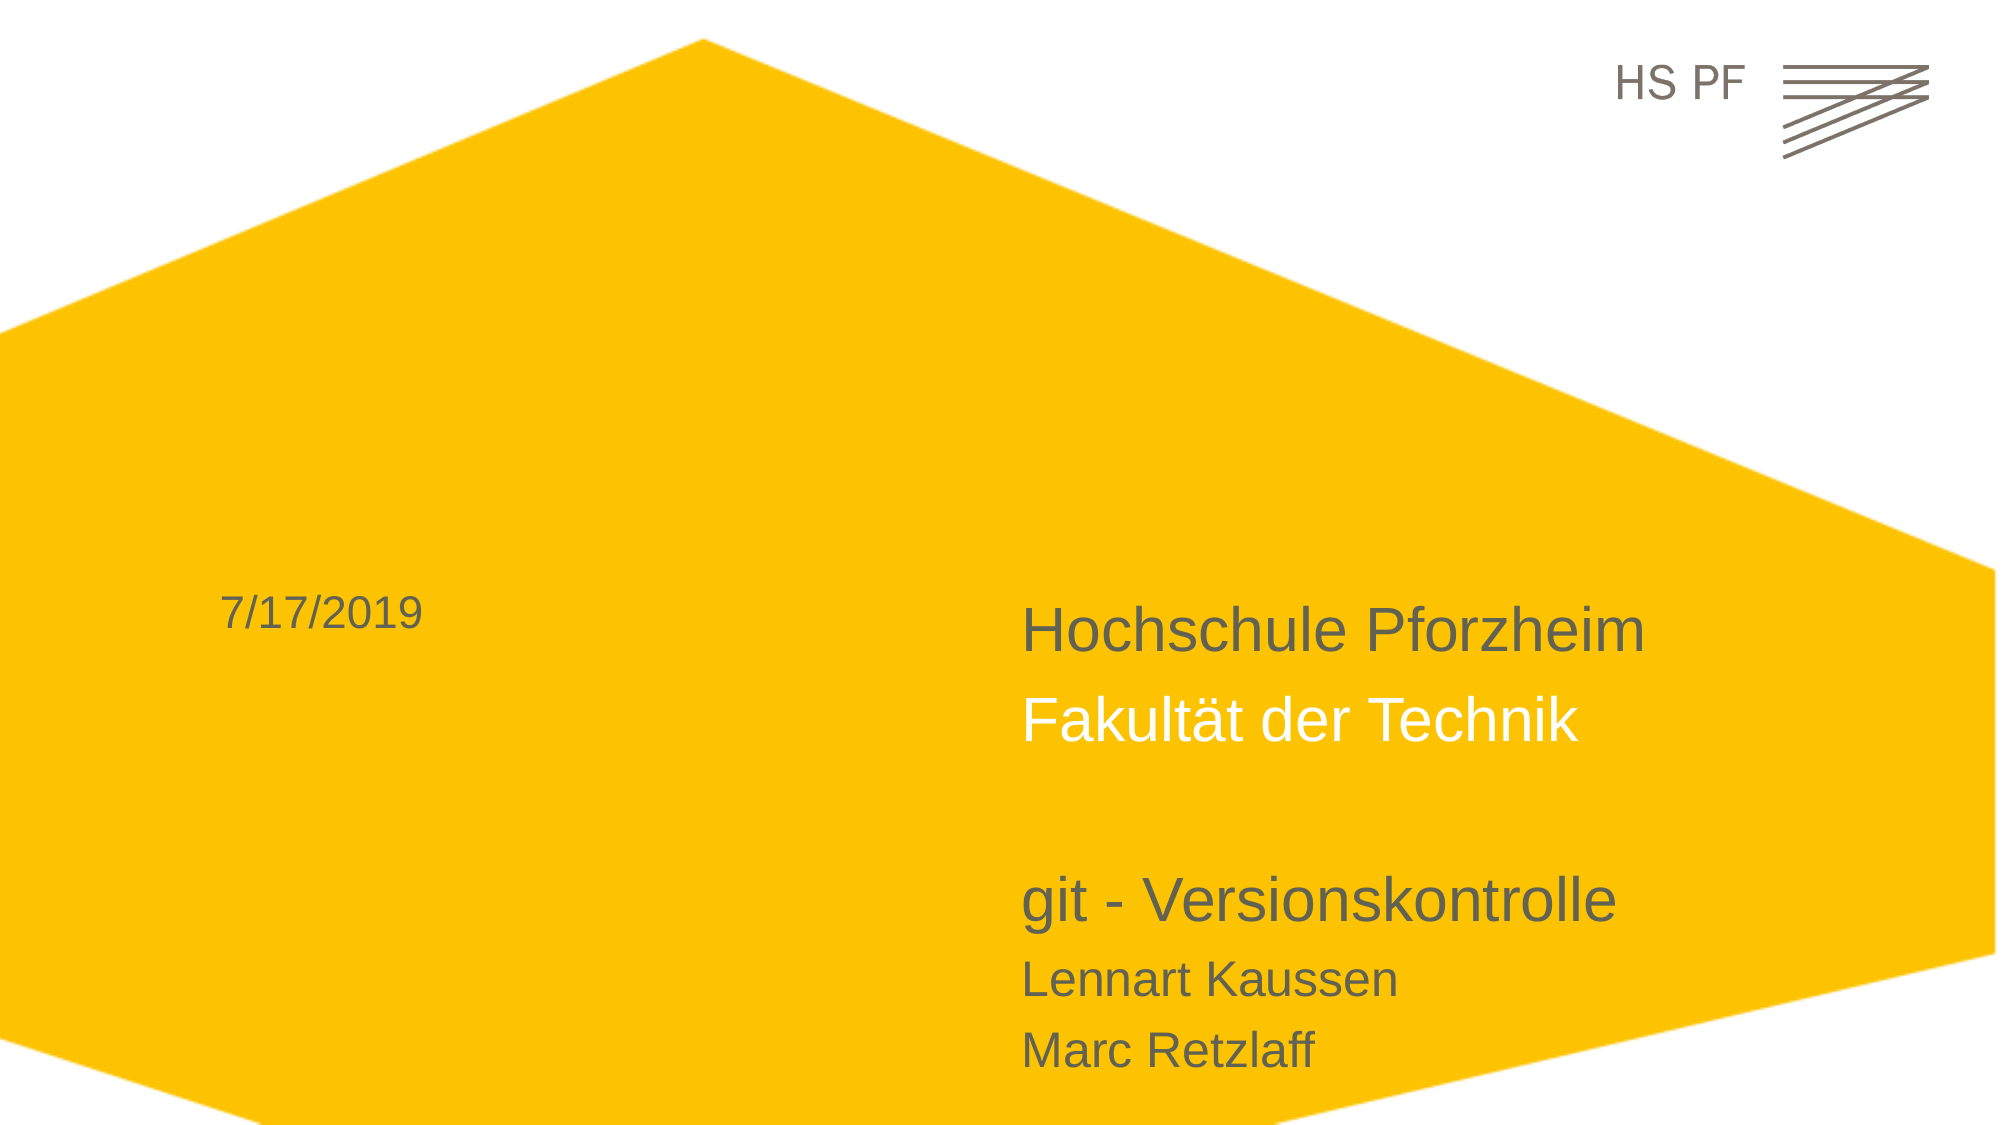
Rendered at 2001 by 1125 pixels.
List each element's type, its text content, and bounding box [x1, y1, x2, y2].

list 7/17/2019 [219, 589, 978, 835]
picture [0, 0, 1998, 1125]
text_box Hochschule Pforzheim Fakultät der Technik git - Versionskontrolle Lennart Kaussen Marc Retzlaff [1021, 574, 1926, 1074]
